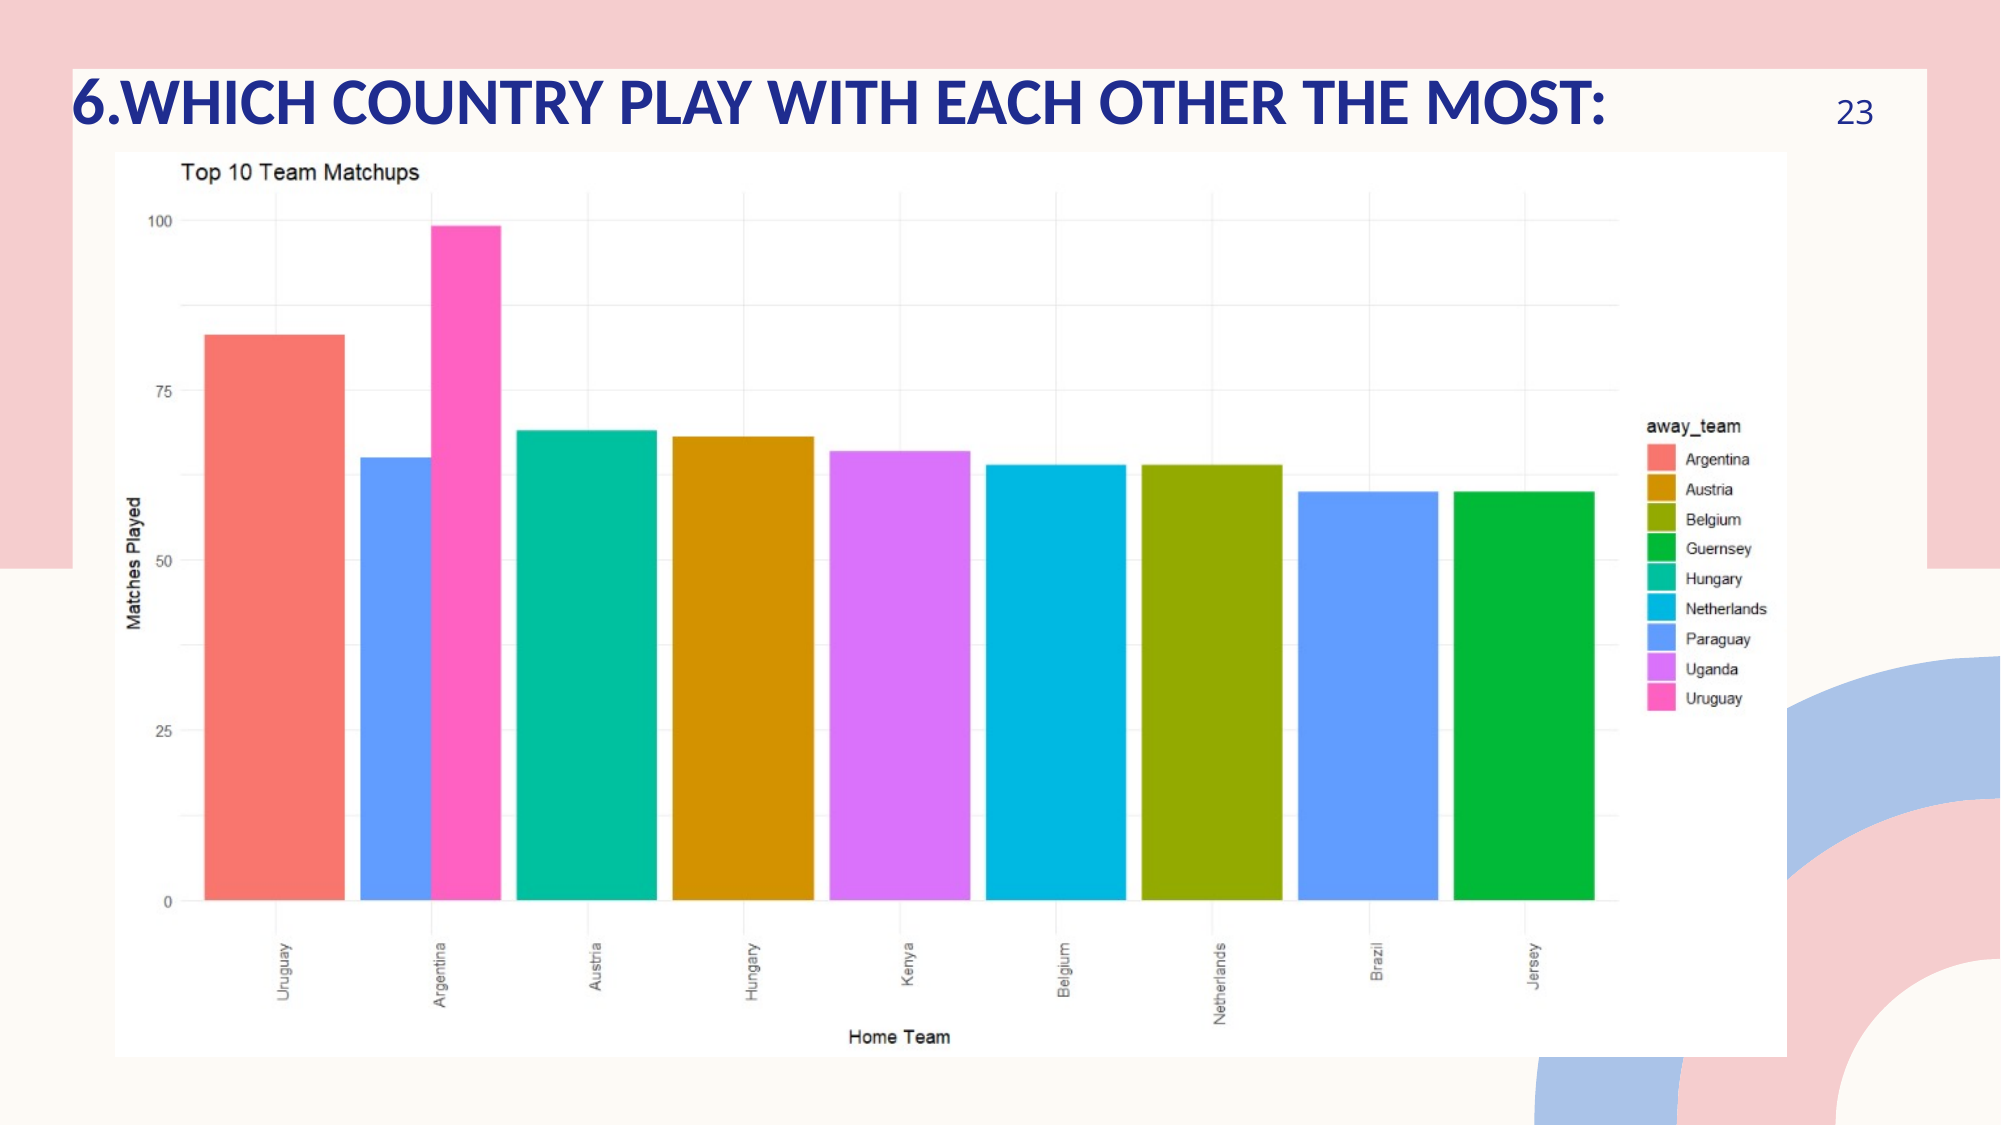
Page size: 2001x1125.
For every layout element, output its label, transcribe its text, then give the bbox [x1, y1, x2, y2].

slide_number 23 [1699, 75, 1875, 153]
title 6.Which country play with each other the most: [56, 0, 1645, 138]
picture [115, 152, 1787, 1058]
